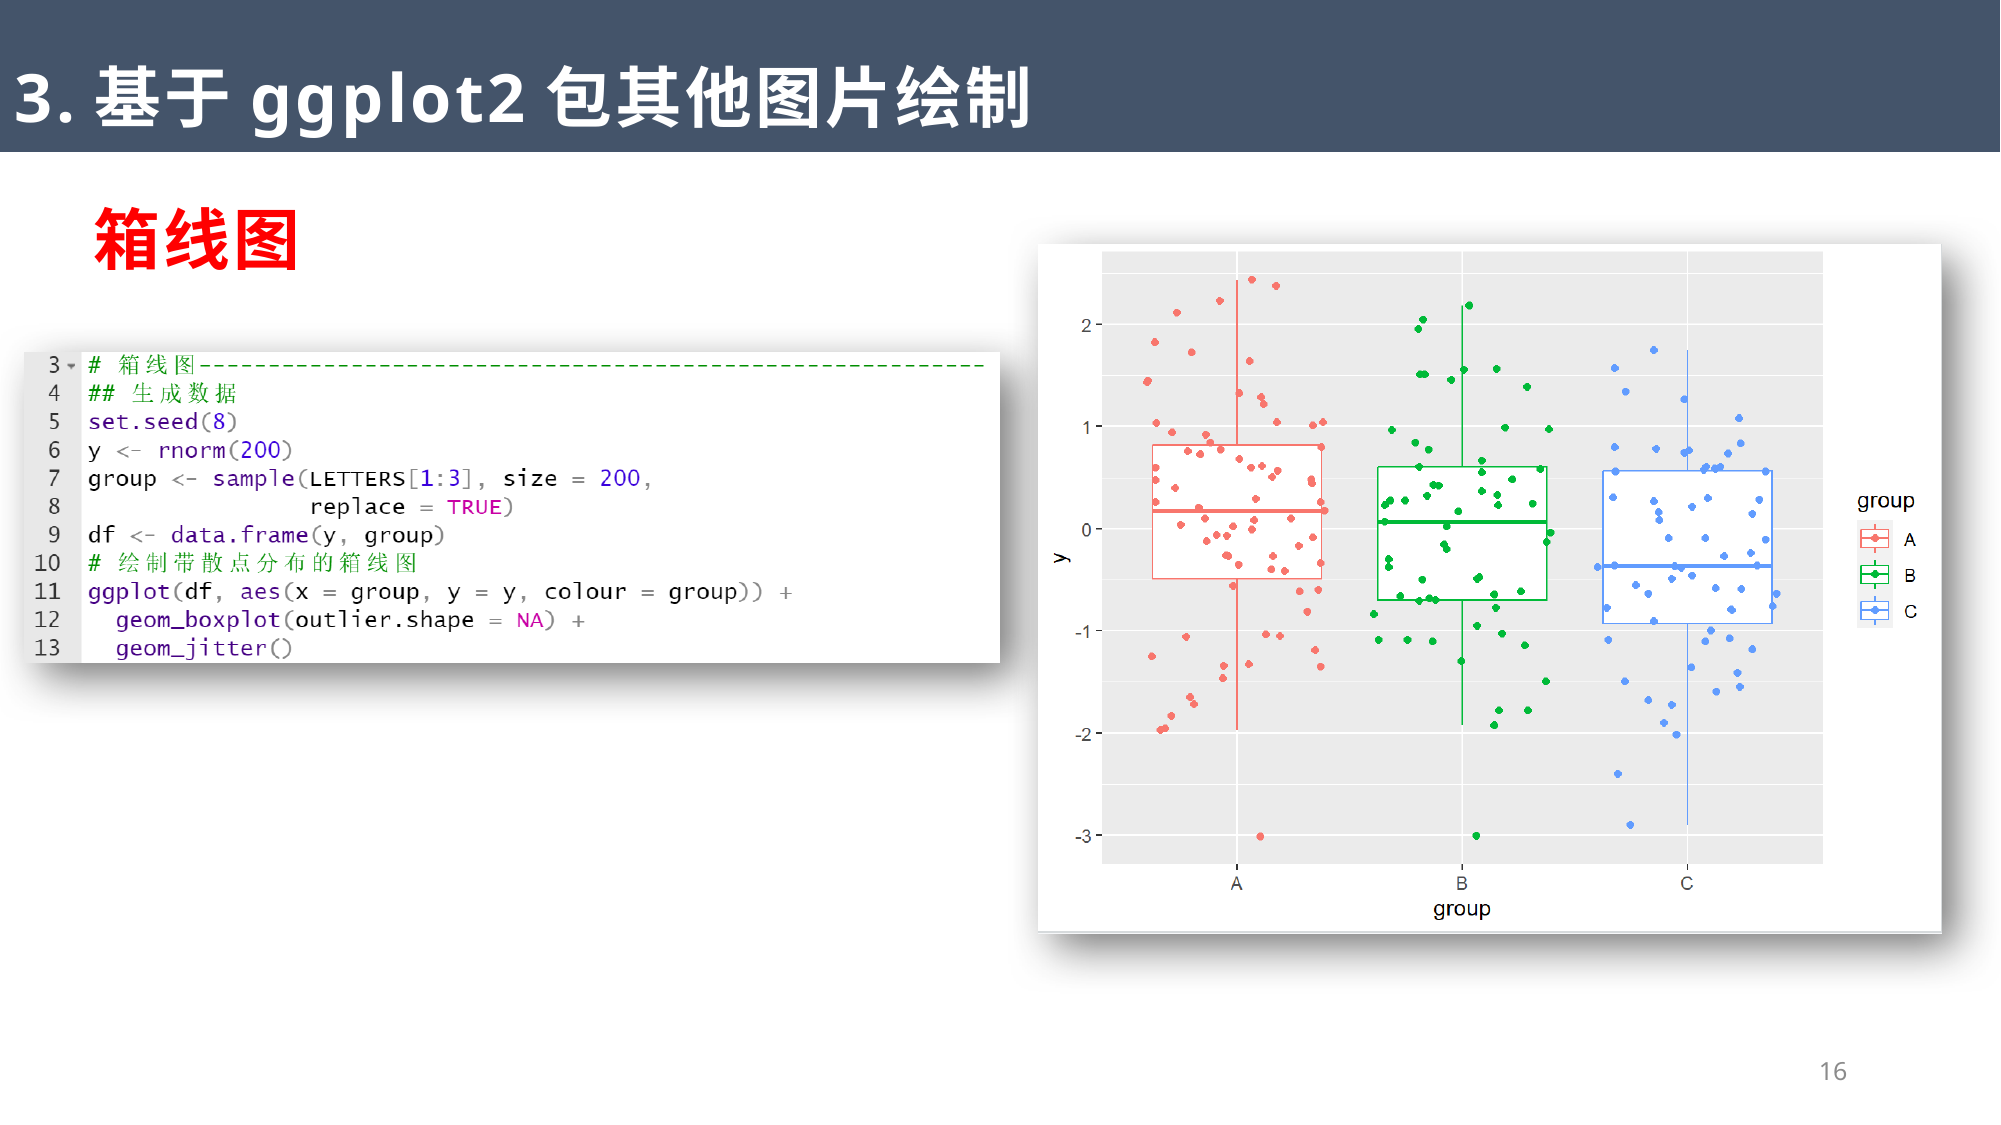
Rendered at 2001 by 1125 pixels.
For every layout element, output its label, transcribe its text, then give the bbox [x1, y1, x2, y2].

picture [24, 352, 1000, 663]
picture [1037, 244, 1942, 934]
slide_number 16 [1412, 1042, 1863, 1103]
text_box 箱线图 [78, 190, 372, 286]
text_box 3.基于ggplot2包其他图片绘制 [0, 0, 2000, 153]
